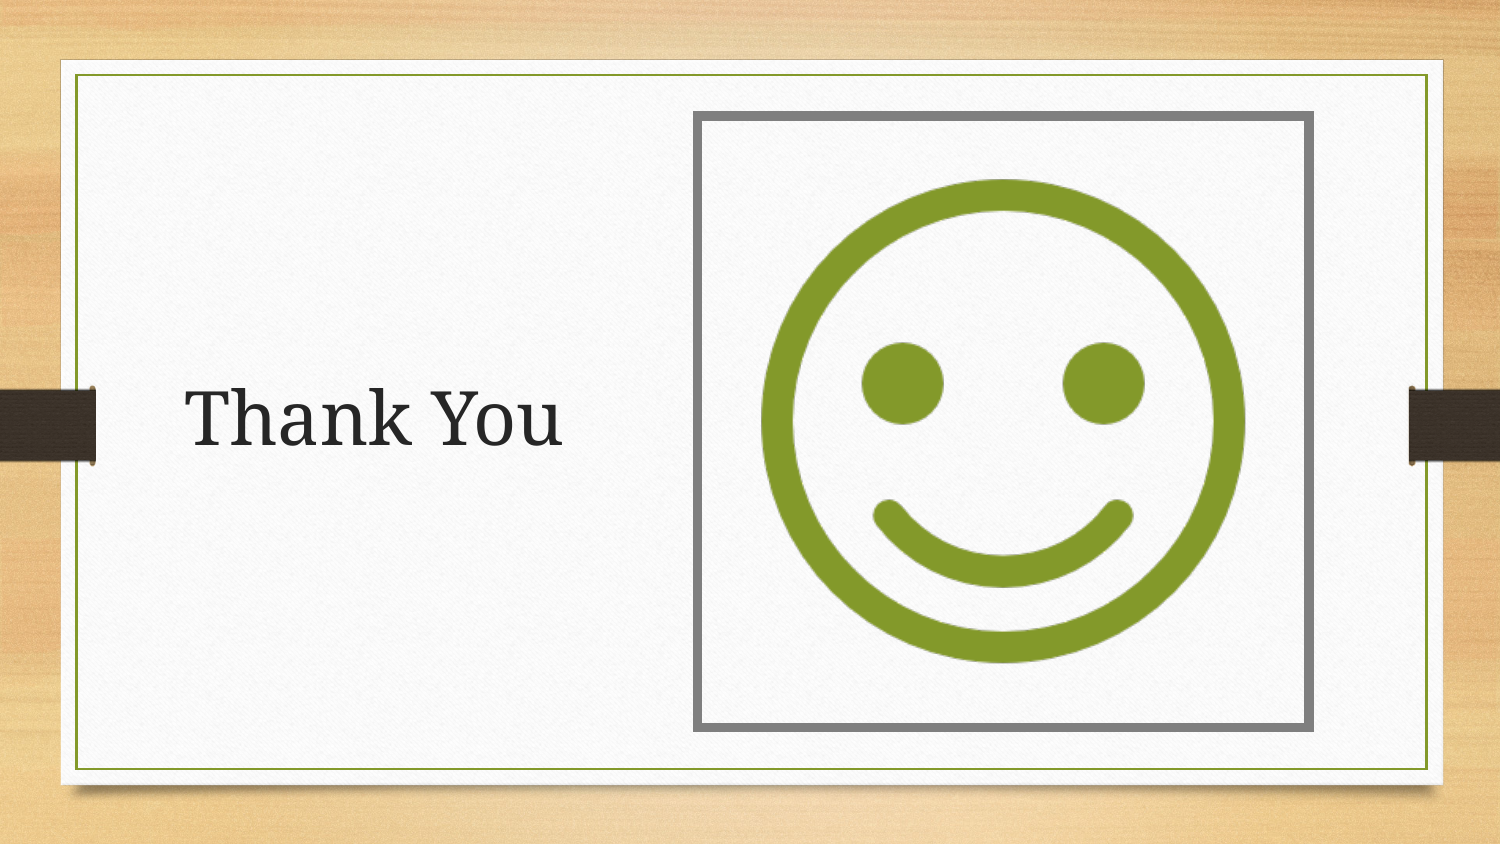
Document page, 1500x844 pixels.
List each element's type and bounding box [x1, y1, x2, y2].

text_box [0, 0, 1500, 844]
picture [701, 120, 1305, 724]
